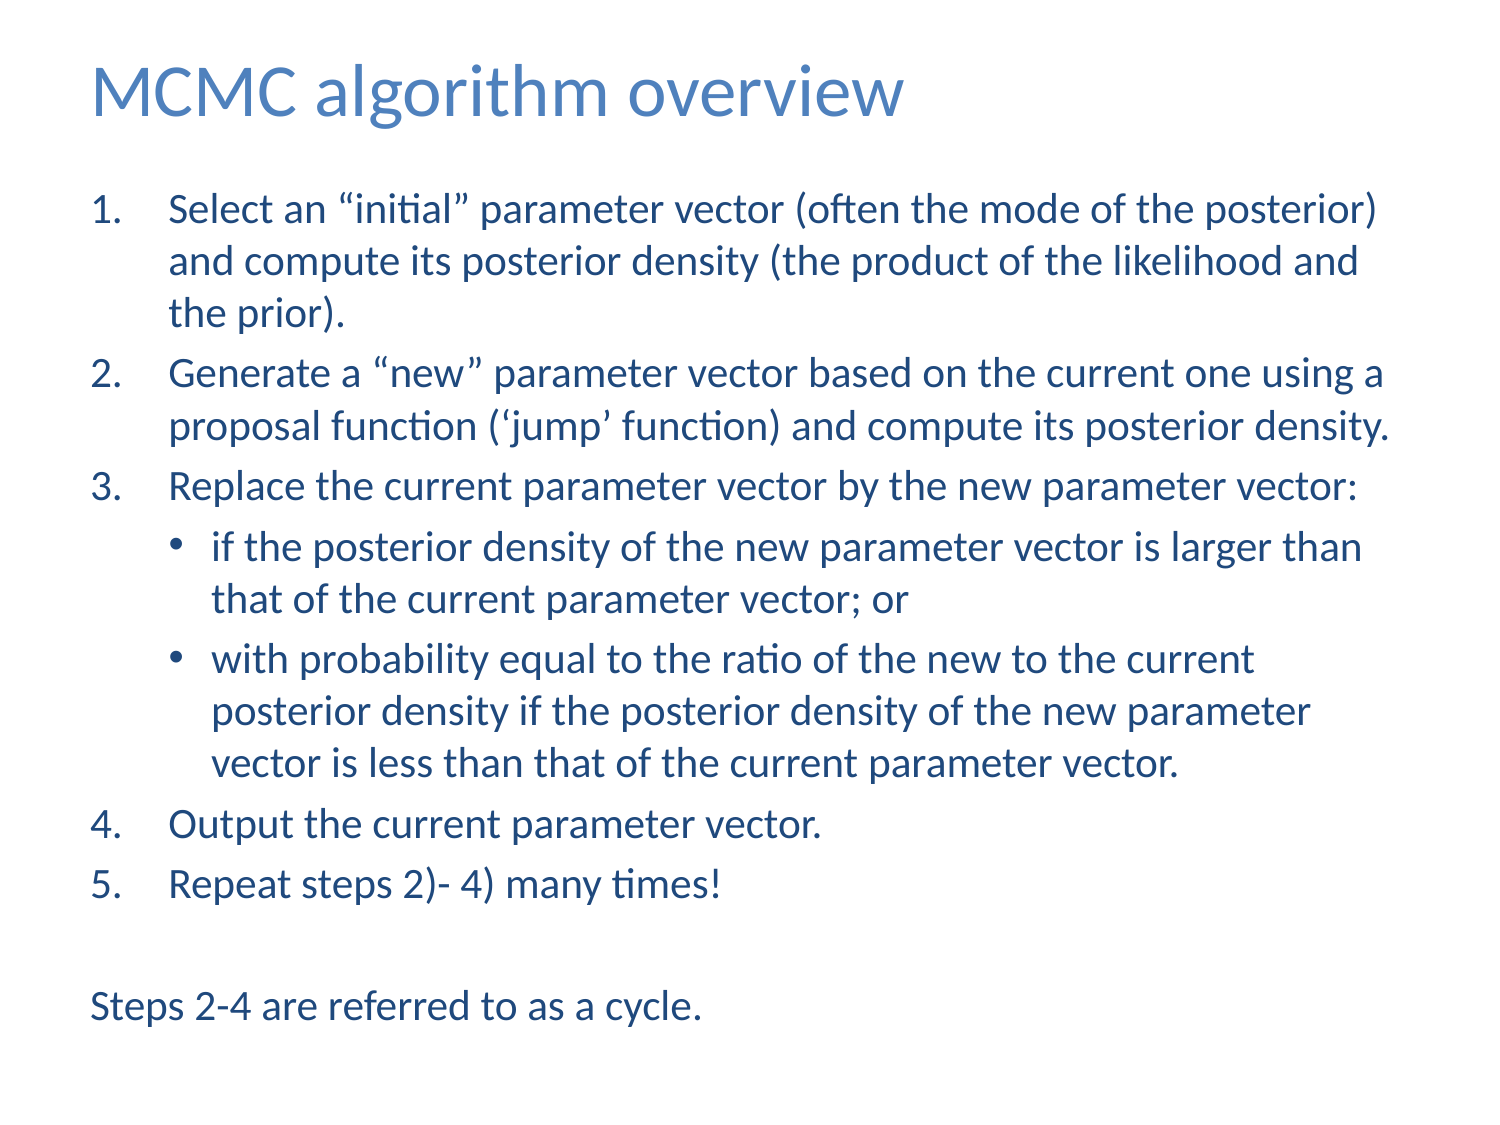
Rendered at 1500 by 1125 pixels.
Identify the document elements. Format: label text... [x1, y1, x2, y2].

list Select an “initial” parameter vector (often the mode of the posterior) and compute its posterior density (the product of the likelihood and the prior). Generate a “new” parameter vector based on the current one using a proposal function (‘jump’ function) and compute its posterior density. Replace the current parameter vector by the new parameter vector: if the posterior density of the new parameter vector is larger than that of the current parameter vector; or with probability equal to the ratio of the new to the current posterior density if the posterior density of the new parameter vector is less than that of the current parameter vector. Output the current parameter vector. Repeat steps 2)- 4) many times! Steps 2-4 are referred to as a cycle. [75, 172, 1425, 1090]
title MCMC algorithm overview [75, 30, 1425, 144]
